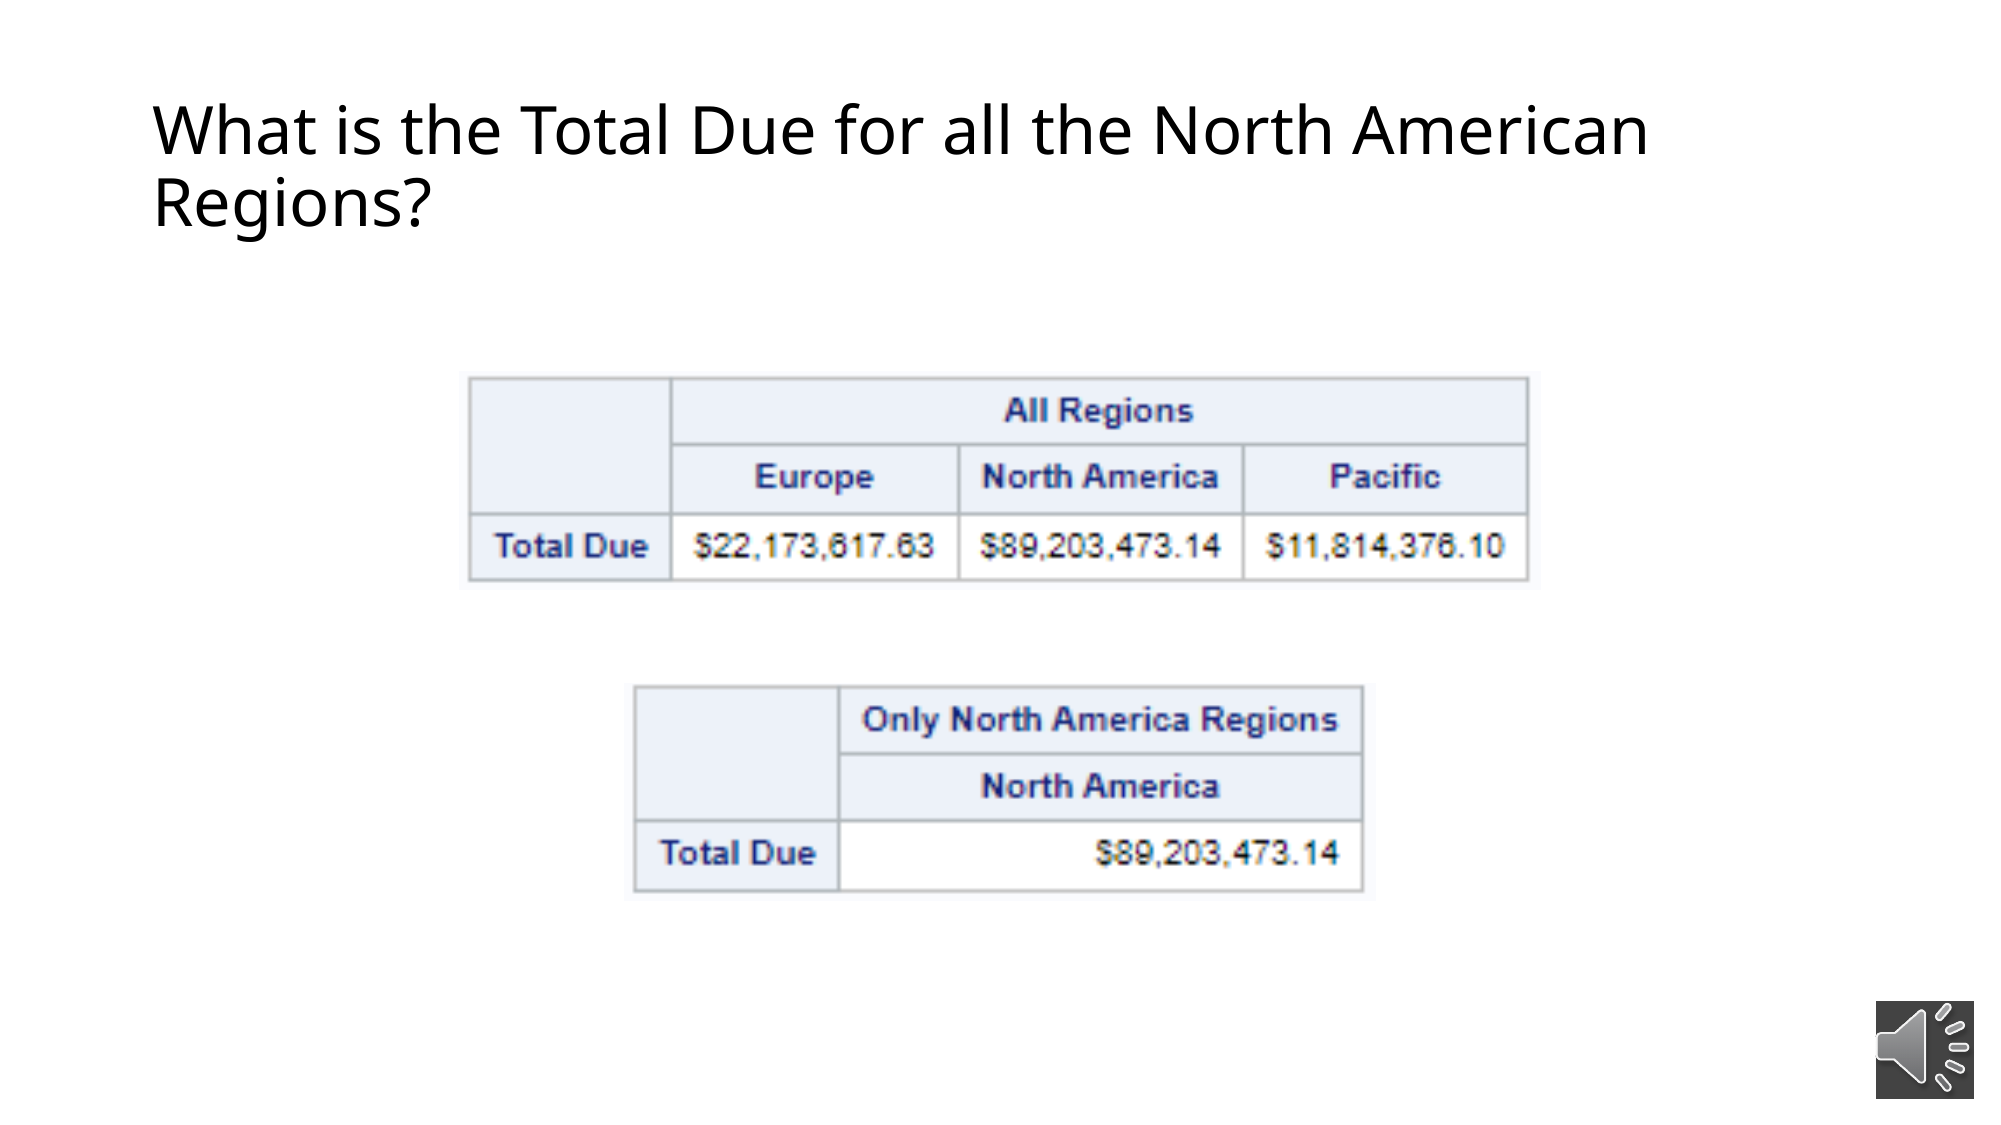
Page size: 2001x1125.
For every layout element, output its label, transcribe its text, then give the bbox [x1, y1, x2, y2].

title What is the Total Due for all the North American Regions? [137, 59, 1863, 278]
picture [624, 683, 1376, 901]
picture [1874, 999, 1975, 1100]
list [459, 371, 1541, 590]
